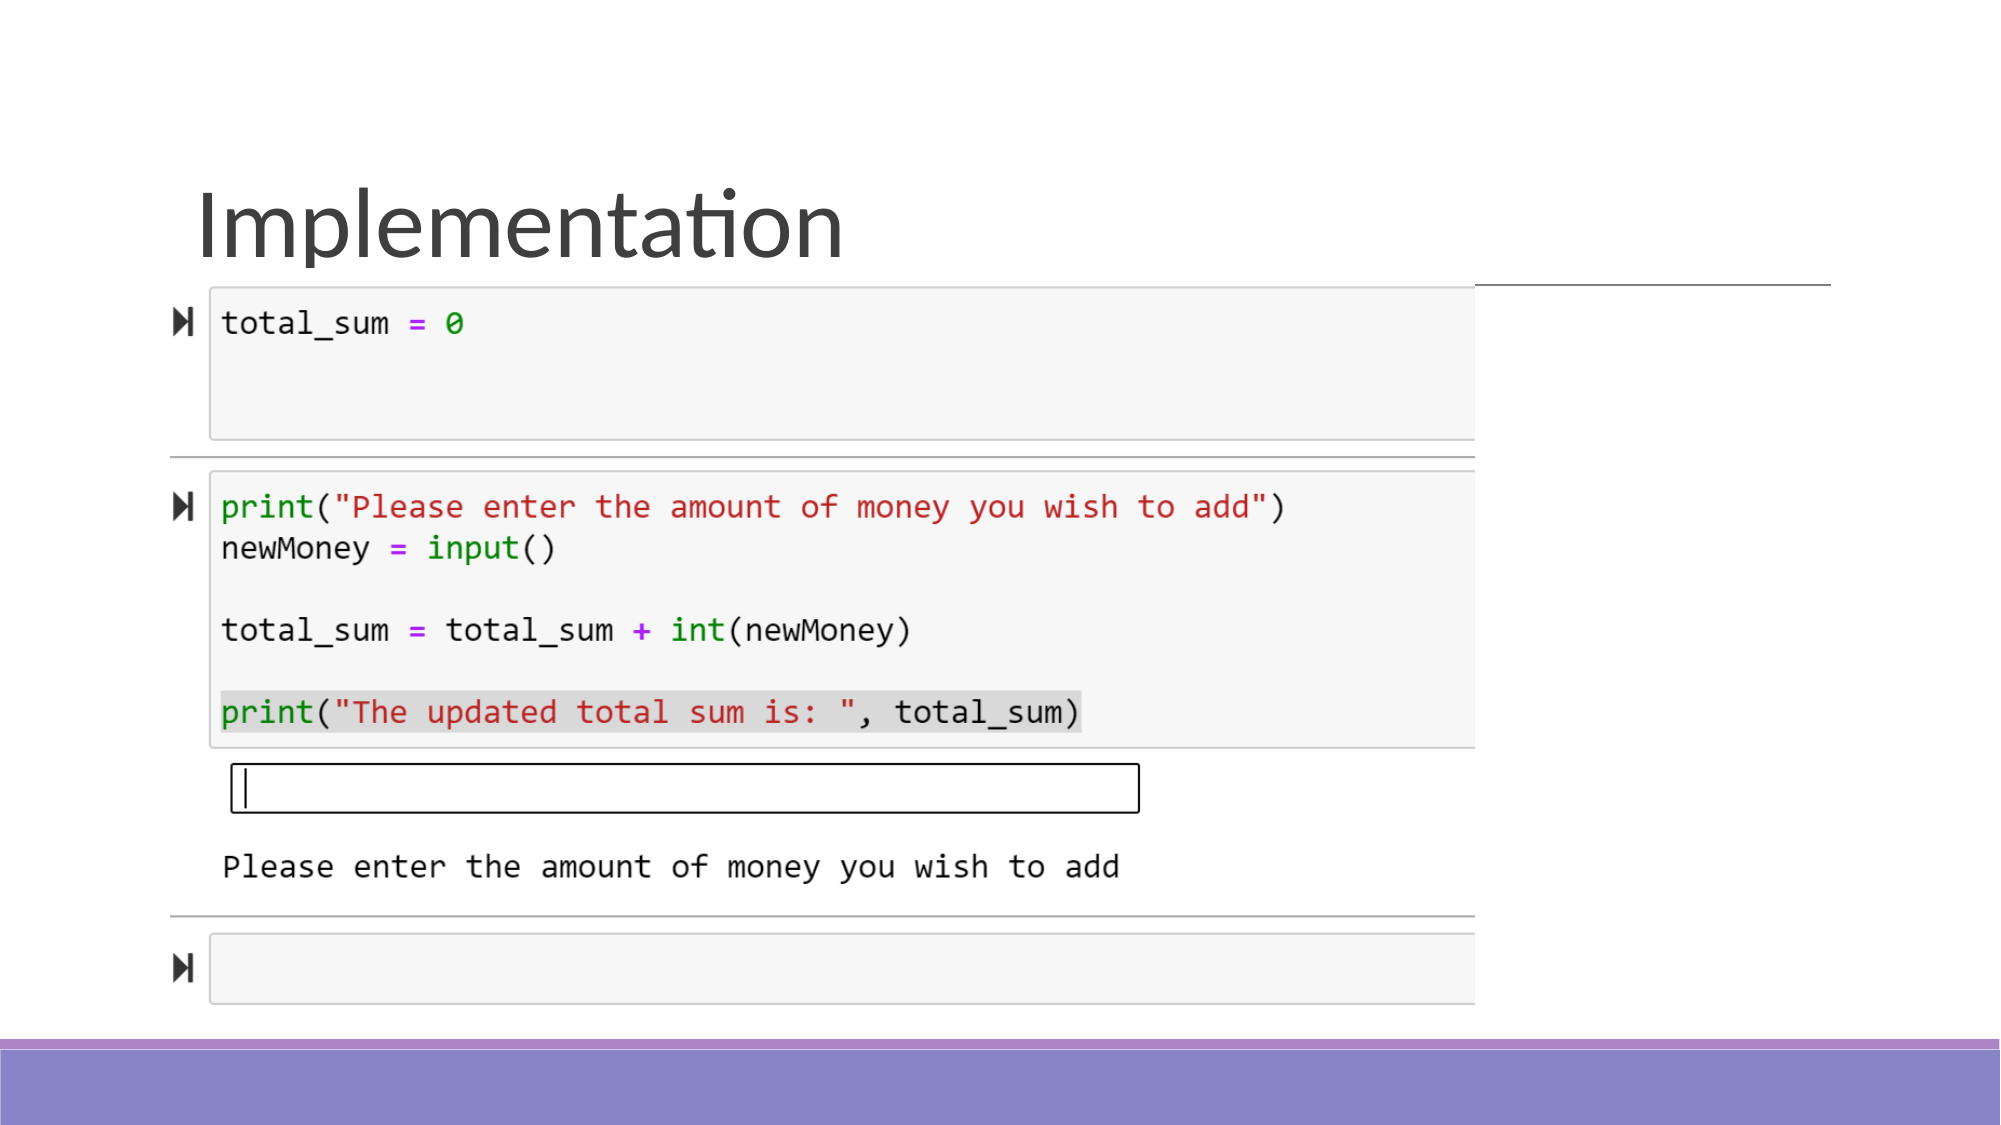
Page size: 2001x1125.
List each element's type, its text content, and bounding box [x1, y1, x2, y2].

title Implementation [180, 47, 1830, 285]
picture [169, 268, 1475, 1031]
